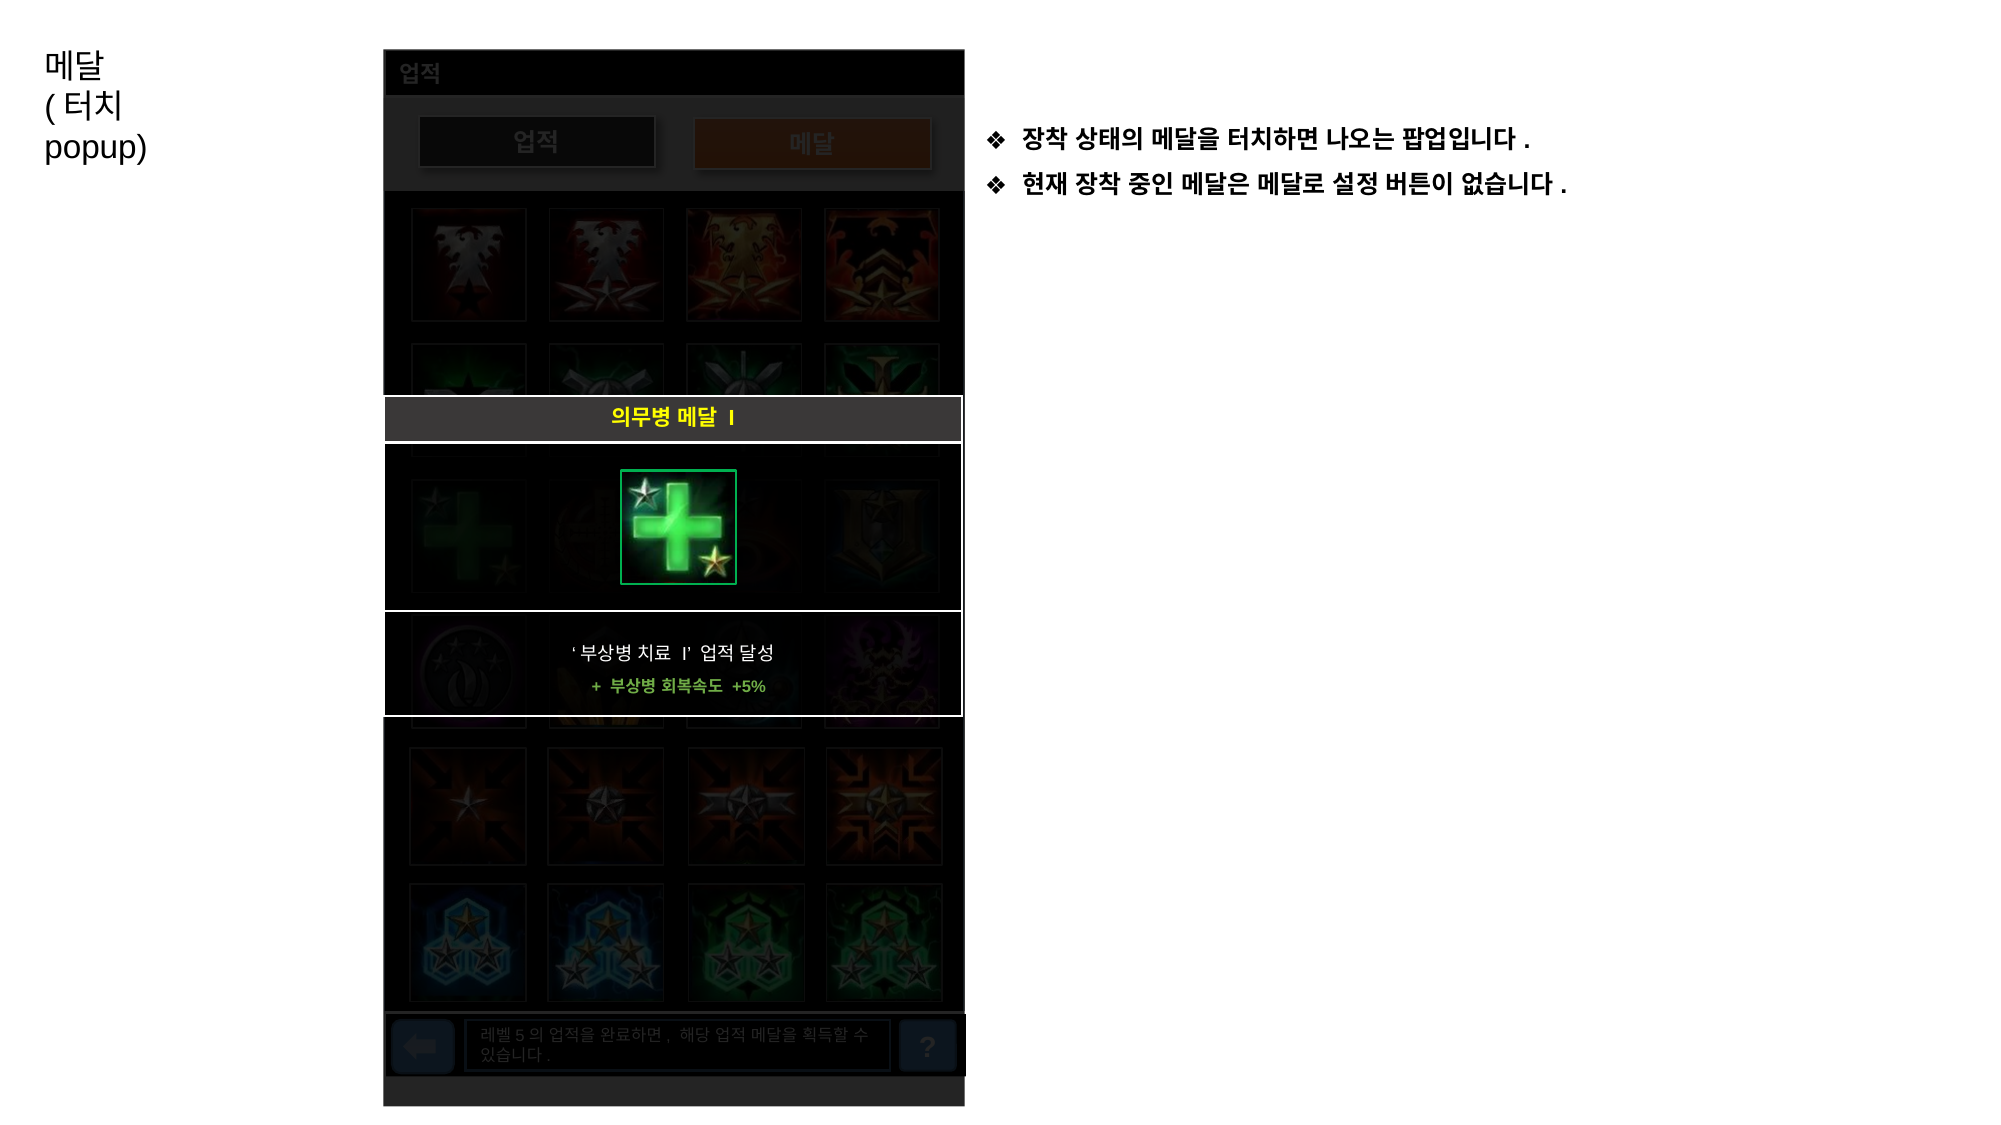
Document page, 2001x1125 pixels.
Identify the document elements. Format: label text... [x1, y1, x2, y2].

text_box 장착 상태의 메달을 터치하면 나오는 팝업입니다. 현재 장착 중인 메달은 메달로 설정 버튼이 없습니다. [970, 100, 2000, 728]
picture [384, 49, 964, 1011]
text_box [384, 1011, 968, 1080]
text_box 메달 (터치 popup) [29, 37, 260, 134]
text_box [383, 1088, 965, 1107]
text_box [379, 1076, 976, 1122]
